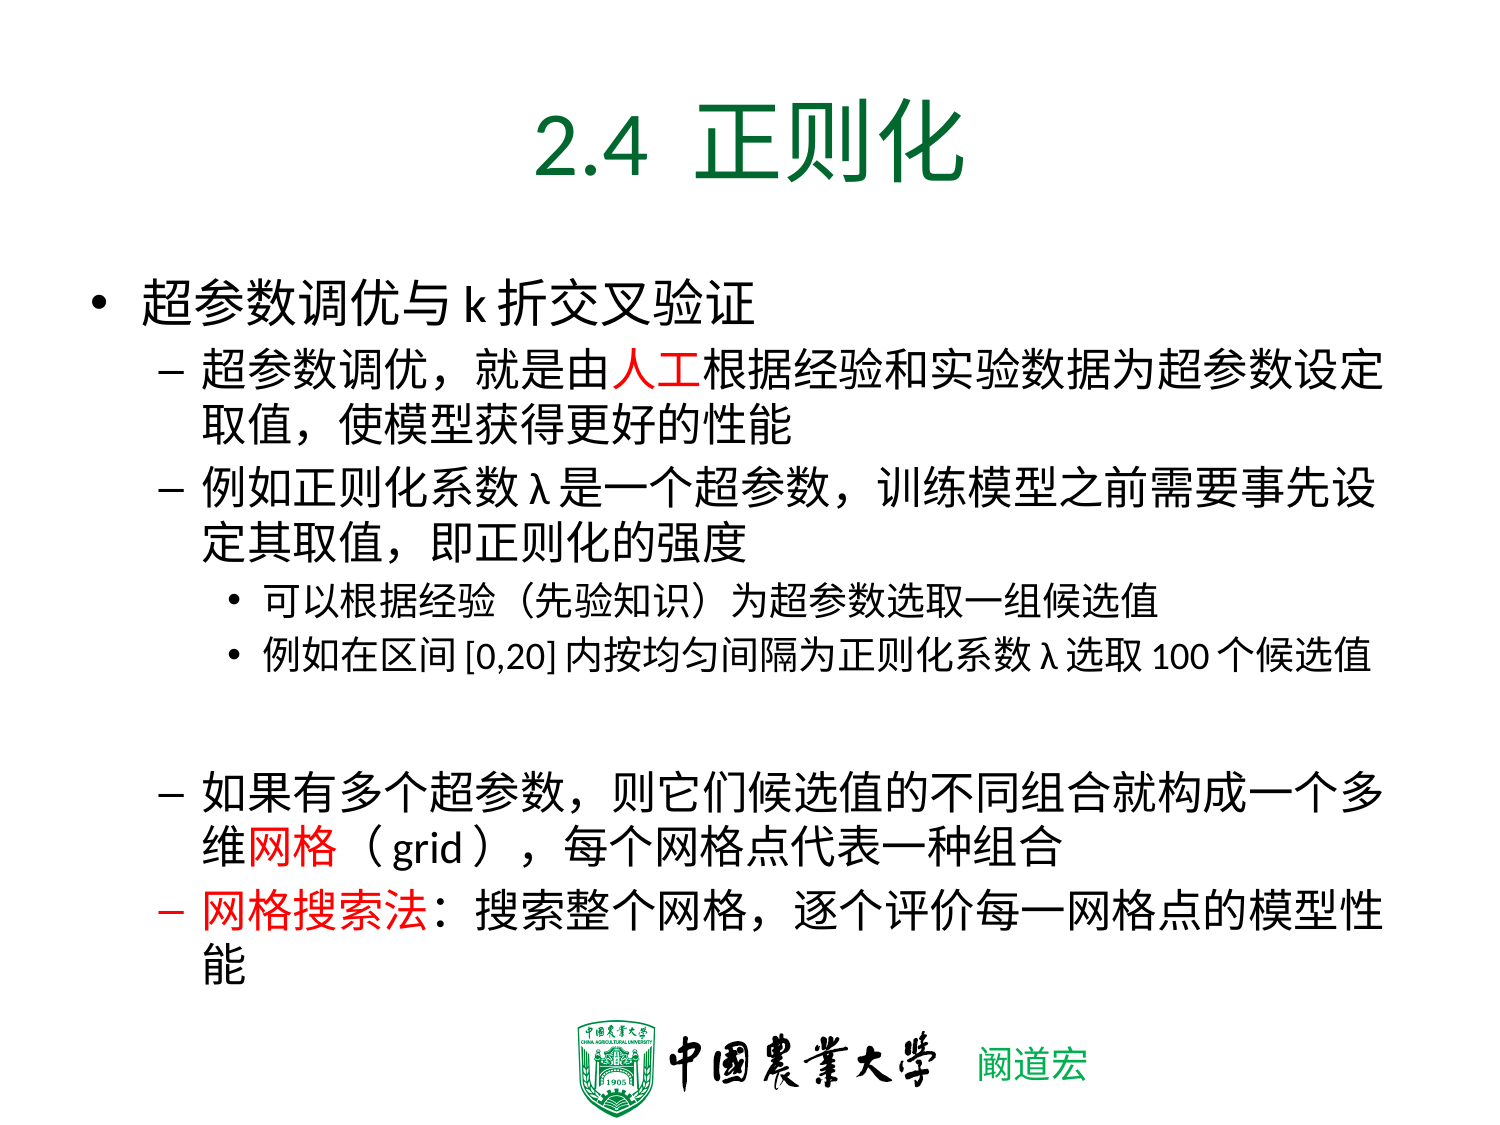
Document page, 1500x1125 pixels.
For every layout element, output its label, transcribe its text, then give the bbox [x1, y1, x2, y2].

list 超参数调优与k折交叉验证 超参数调优，就是由人工根据经验和实验数据为超参数设定取值，使模型获得更好的性能 例如正则化系数λ是一个超参数，训练模型之前需要事先设定其取值，即正则化的强度 可以根据经验（先验知识）为超参数选取一组候选值 例如在区间[0,20]内按均匀间隔为正则化系数λ选取100个候选值 如果有多个超参数，则它们候选值的不同组合就构成一个多维网格（grid），每个网格点代表一种组合 网格搜索法：搜索整个网格，逐个评价每一网格点的模型性能 [75, 262, 1425, 1005]
picture [573, 1016, 939, 1119]
title 2.4 正则化 [75, 45, 1425, 233]
